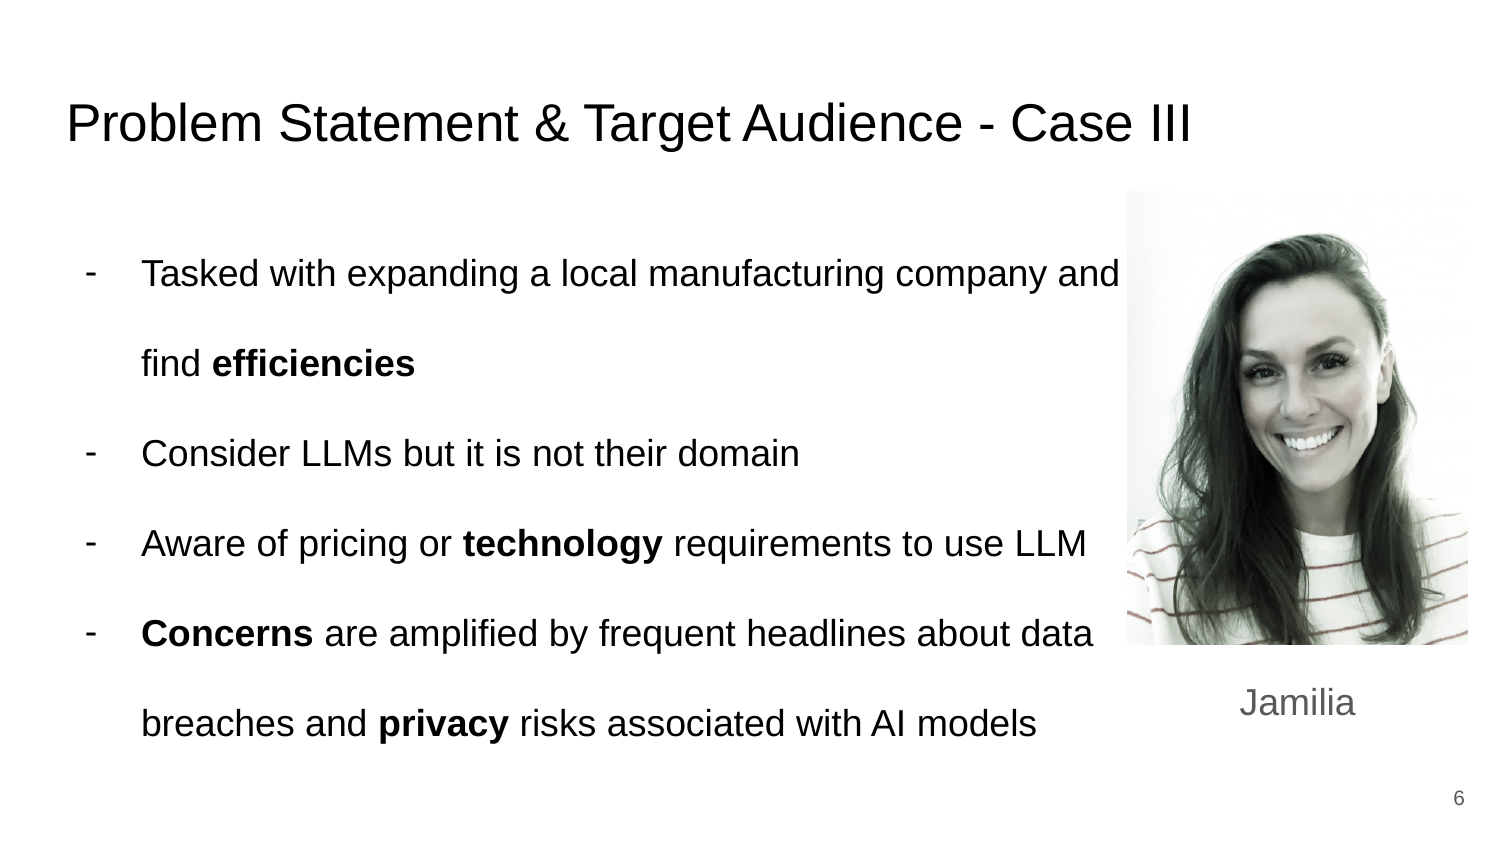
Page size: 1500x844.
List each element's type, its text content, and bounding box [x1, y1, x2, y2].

title Problem Statement & Target Audience - Case III [51, 72, 1449, 167]
picture [1127, 191, 1468, 645]
slide_number ‹#› [1389, 764, 1480, 830]
text_box Jamilia [1149, 663, 1447, 744]
list Tasked with expanding a local manufacturing company and find efficiencies Consider LLMs but it is not their domain Aware of pricing or technology requirements to use LLM Concerns are amplified by frequent headlines about data breaches and privacy risks associated with AI models [51, 189, 1137, 762]
